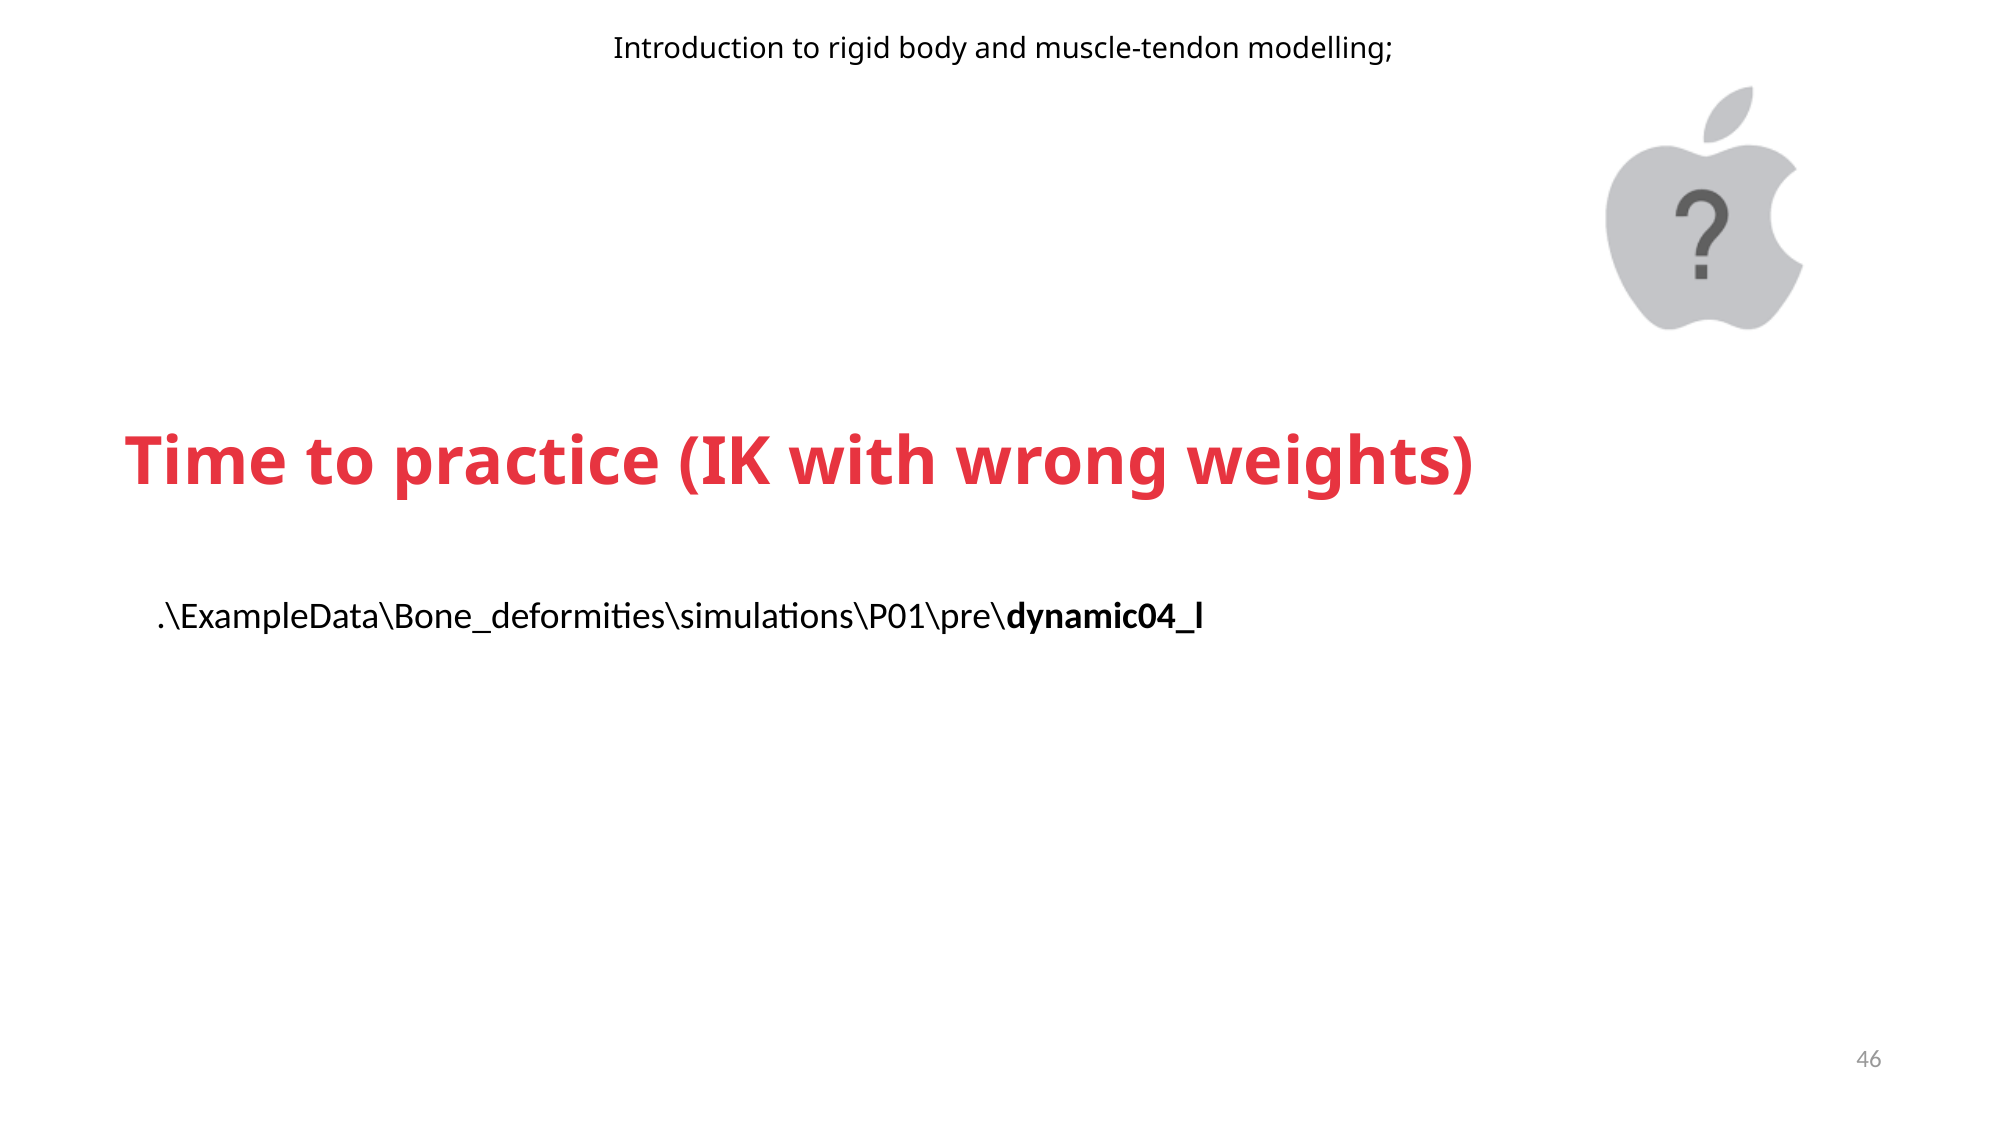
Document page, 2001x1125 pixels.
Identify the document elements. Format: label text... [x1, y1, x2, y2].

text_box Introduction to rigid body and muscle-tendon modelling; [335, 22, 1665, 72]
picture [1490, 72, 1931, 353]
title Time to practice (IK with wrong weights) [109, 410, 1891, 520]
slide_number 46 [1375, 1042, 1882, 1103]
text_box .\ExampleData\Bone_deformities\simulations\P01\pre\dynamic04_l [141, 583, 1533, 644]
